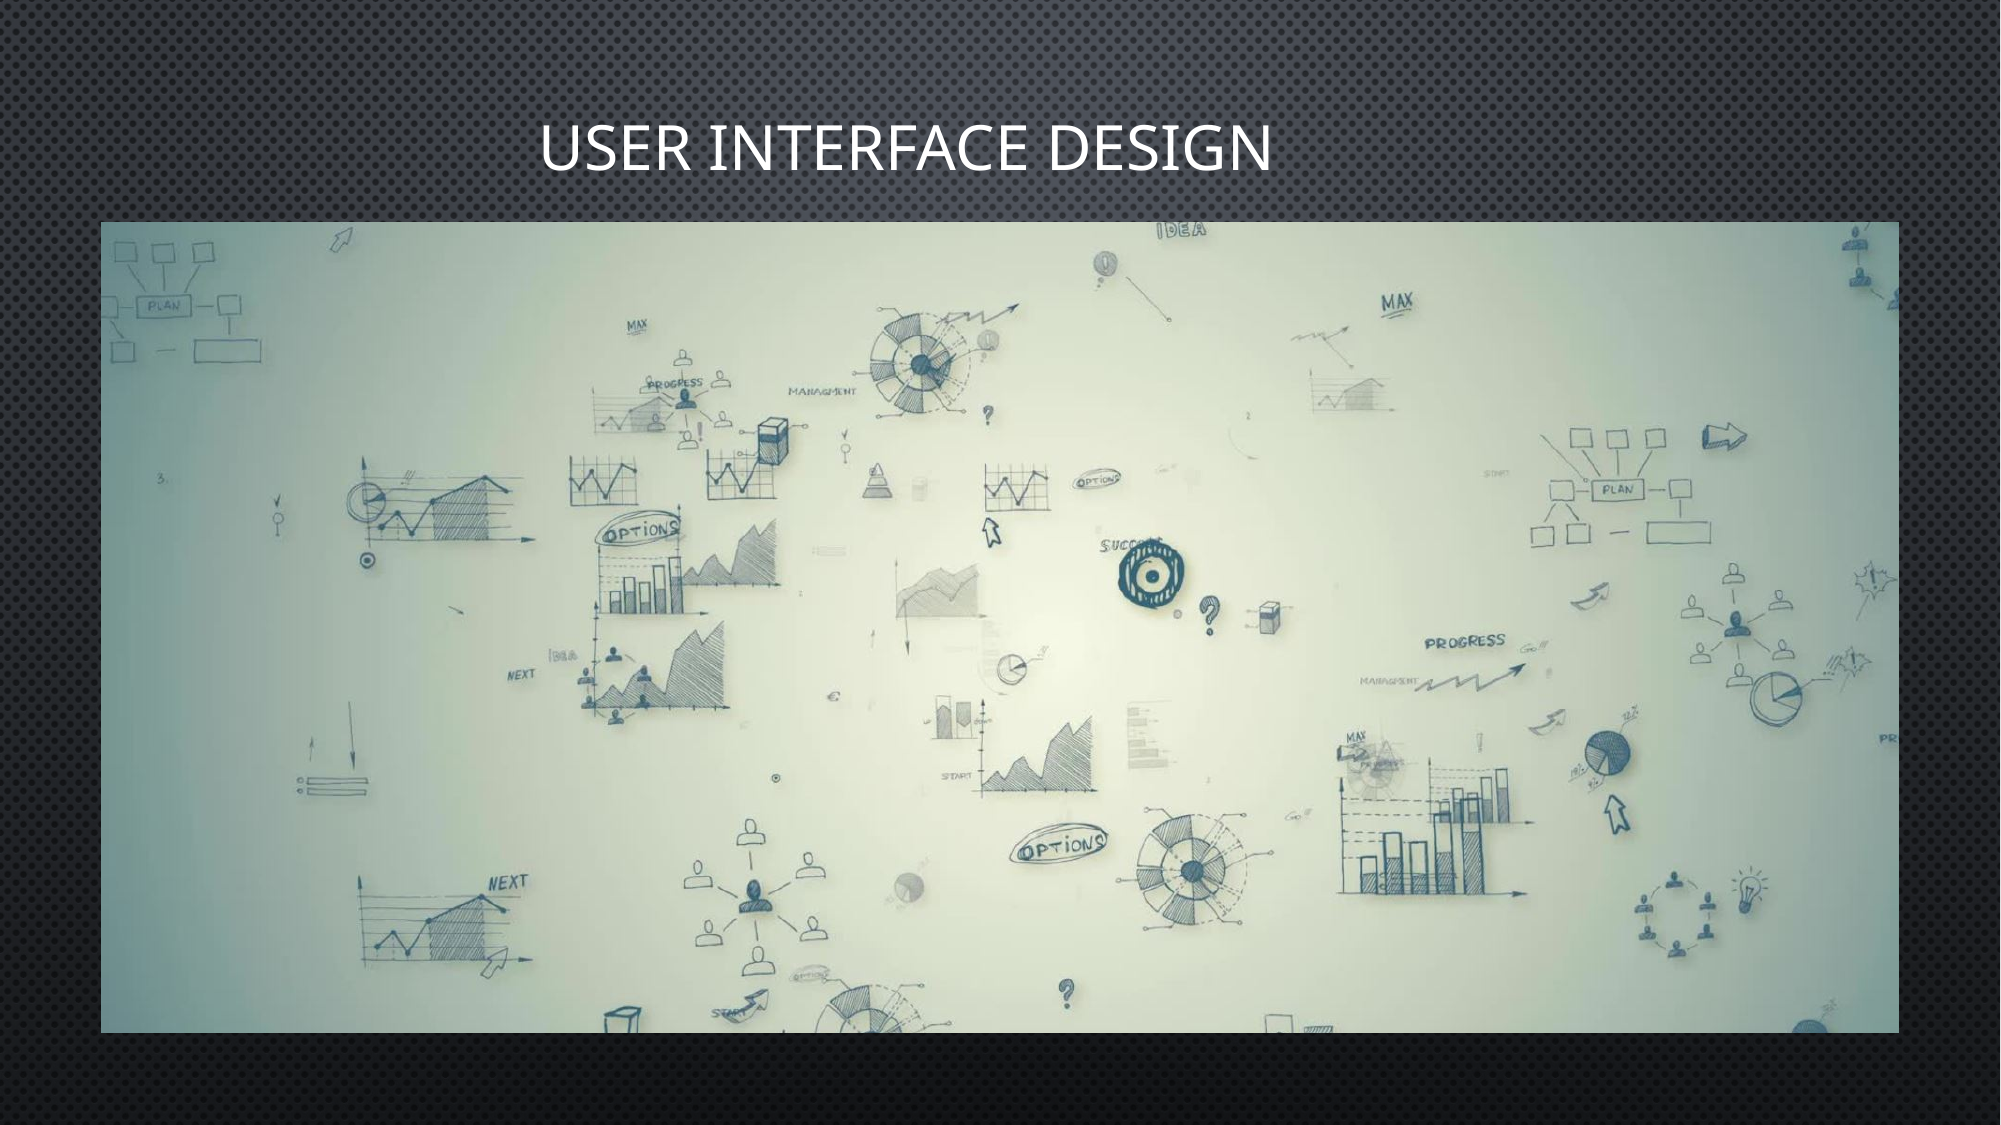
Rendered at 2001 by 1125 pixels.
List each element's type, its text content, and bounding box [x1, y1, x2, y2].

title User Interface Design [0, 100, 1799, 191]
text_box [100, 221, 1900, 1034]
